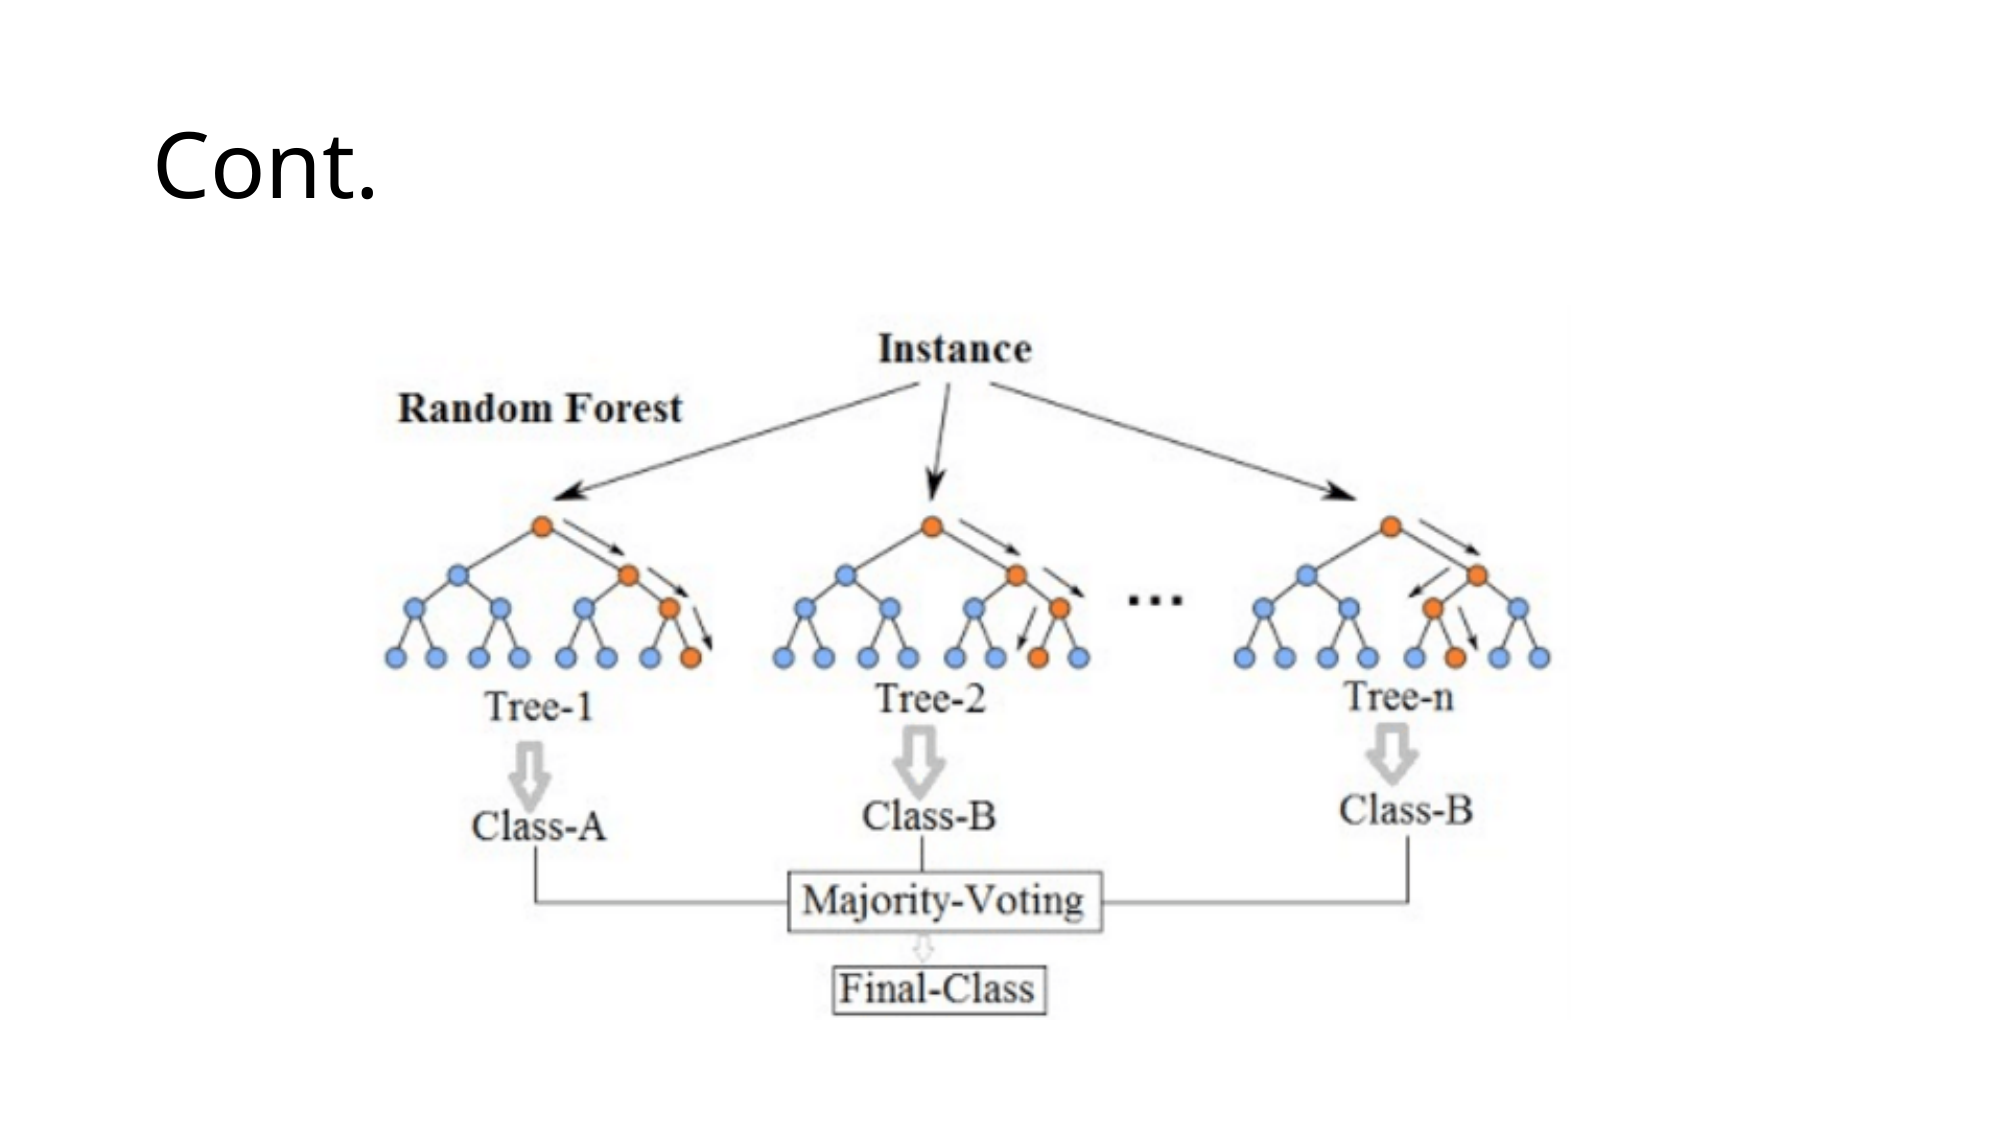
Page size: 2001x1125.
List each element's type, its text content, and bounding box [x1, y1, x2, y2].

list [372, 305, 1571, 1020]
title Cont. [137, 59, 1863, 278]
